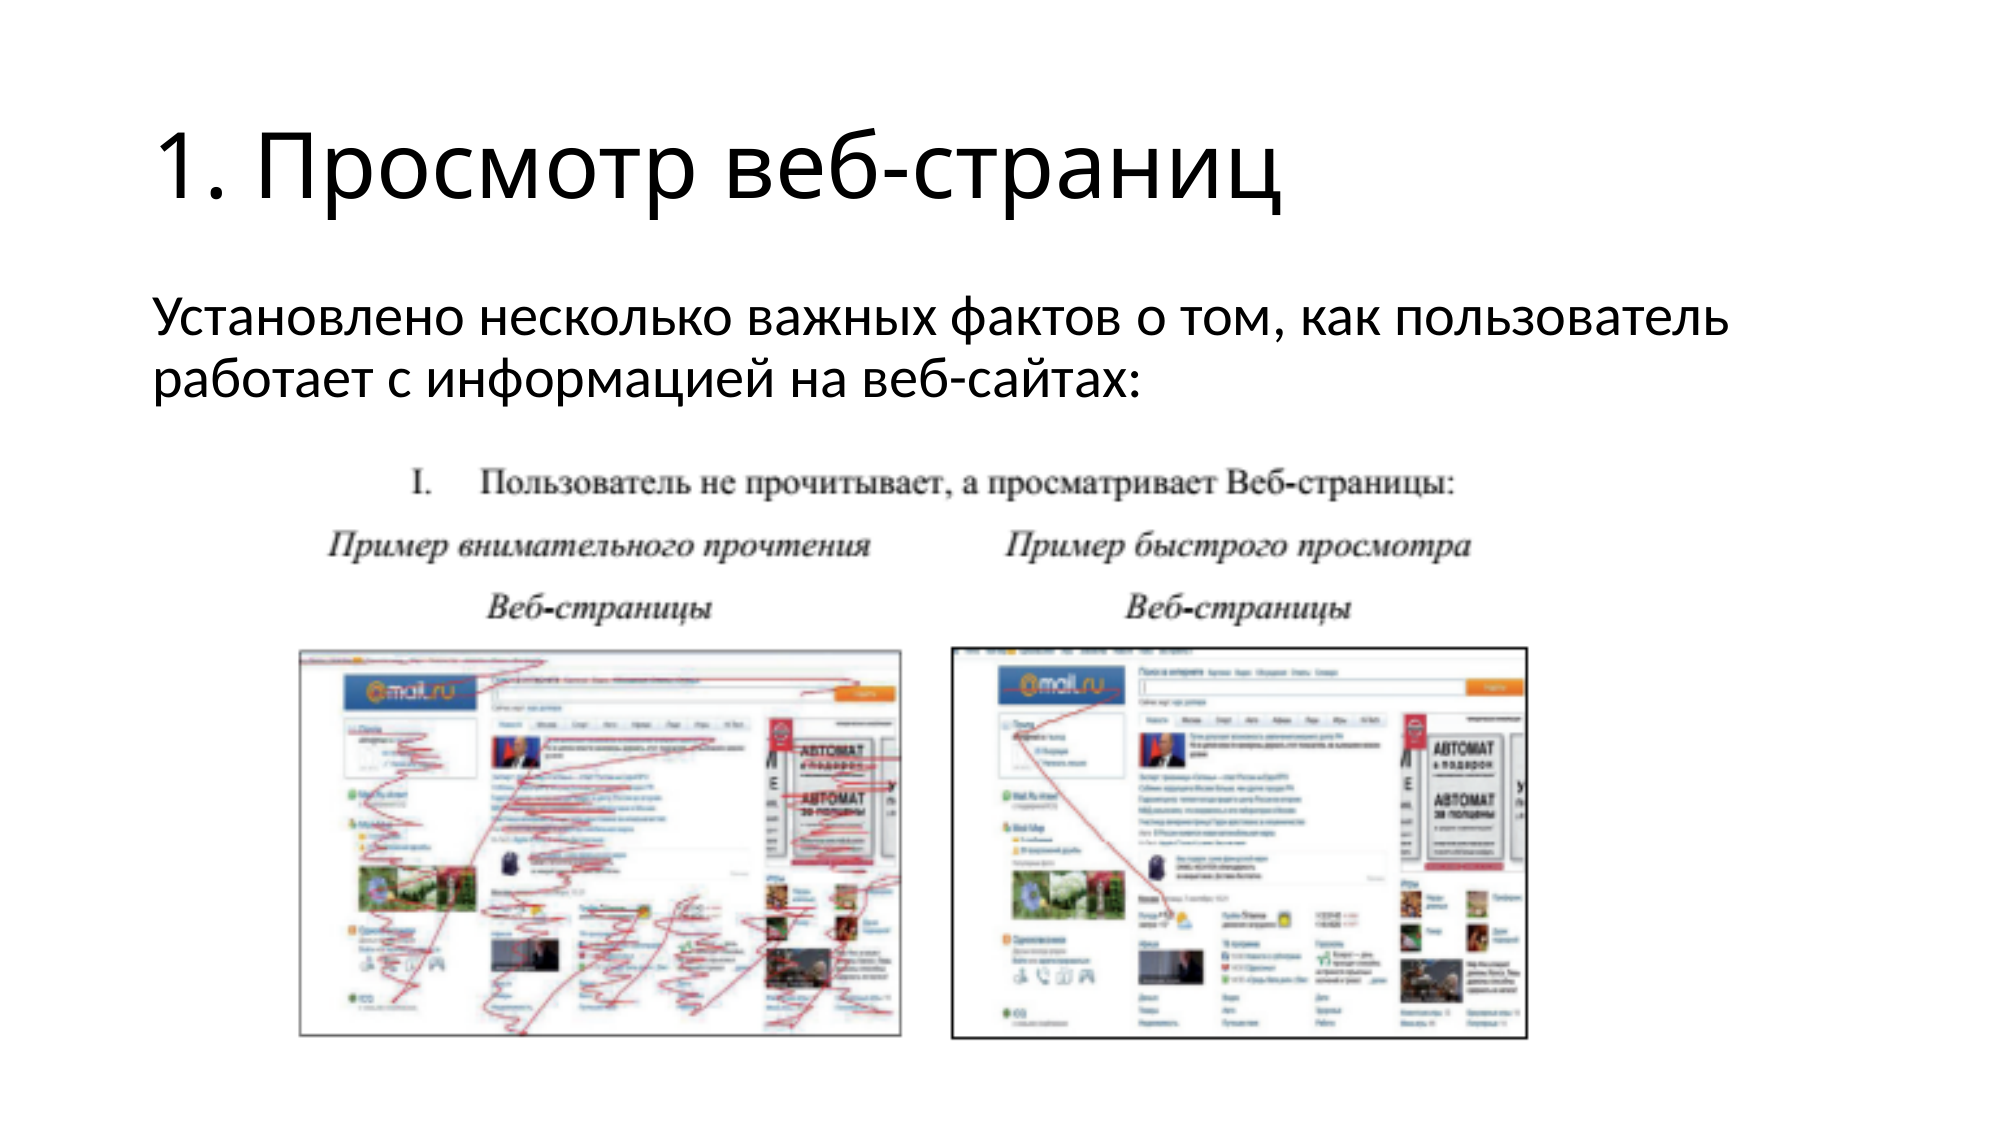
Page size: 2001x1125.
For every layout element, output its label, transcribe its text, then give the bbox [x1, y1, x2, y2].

text_box Установлено несколько важных фактов о том, как пользователь работает с информацией на веб-сайтах: [137, 277, 1863, 446]
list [258, 445, 1573, 1061]
title 1. Просмотр веб-страниц [137, 59, 1863, 277]
